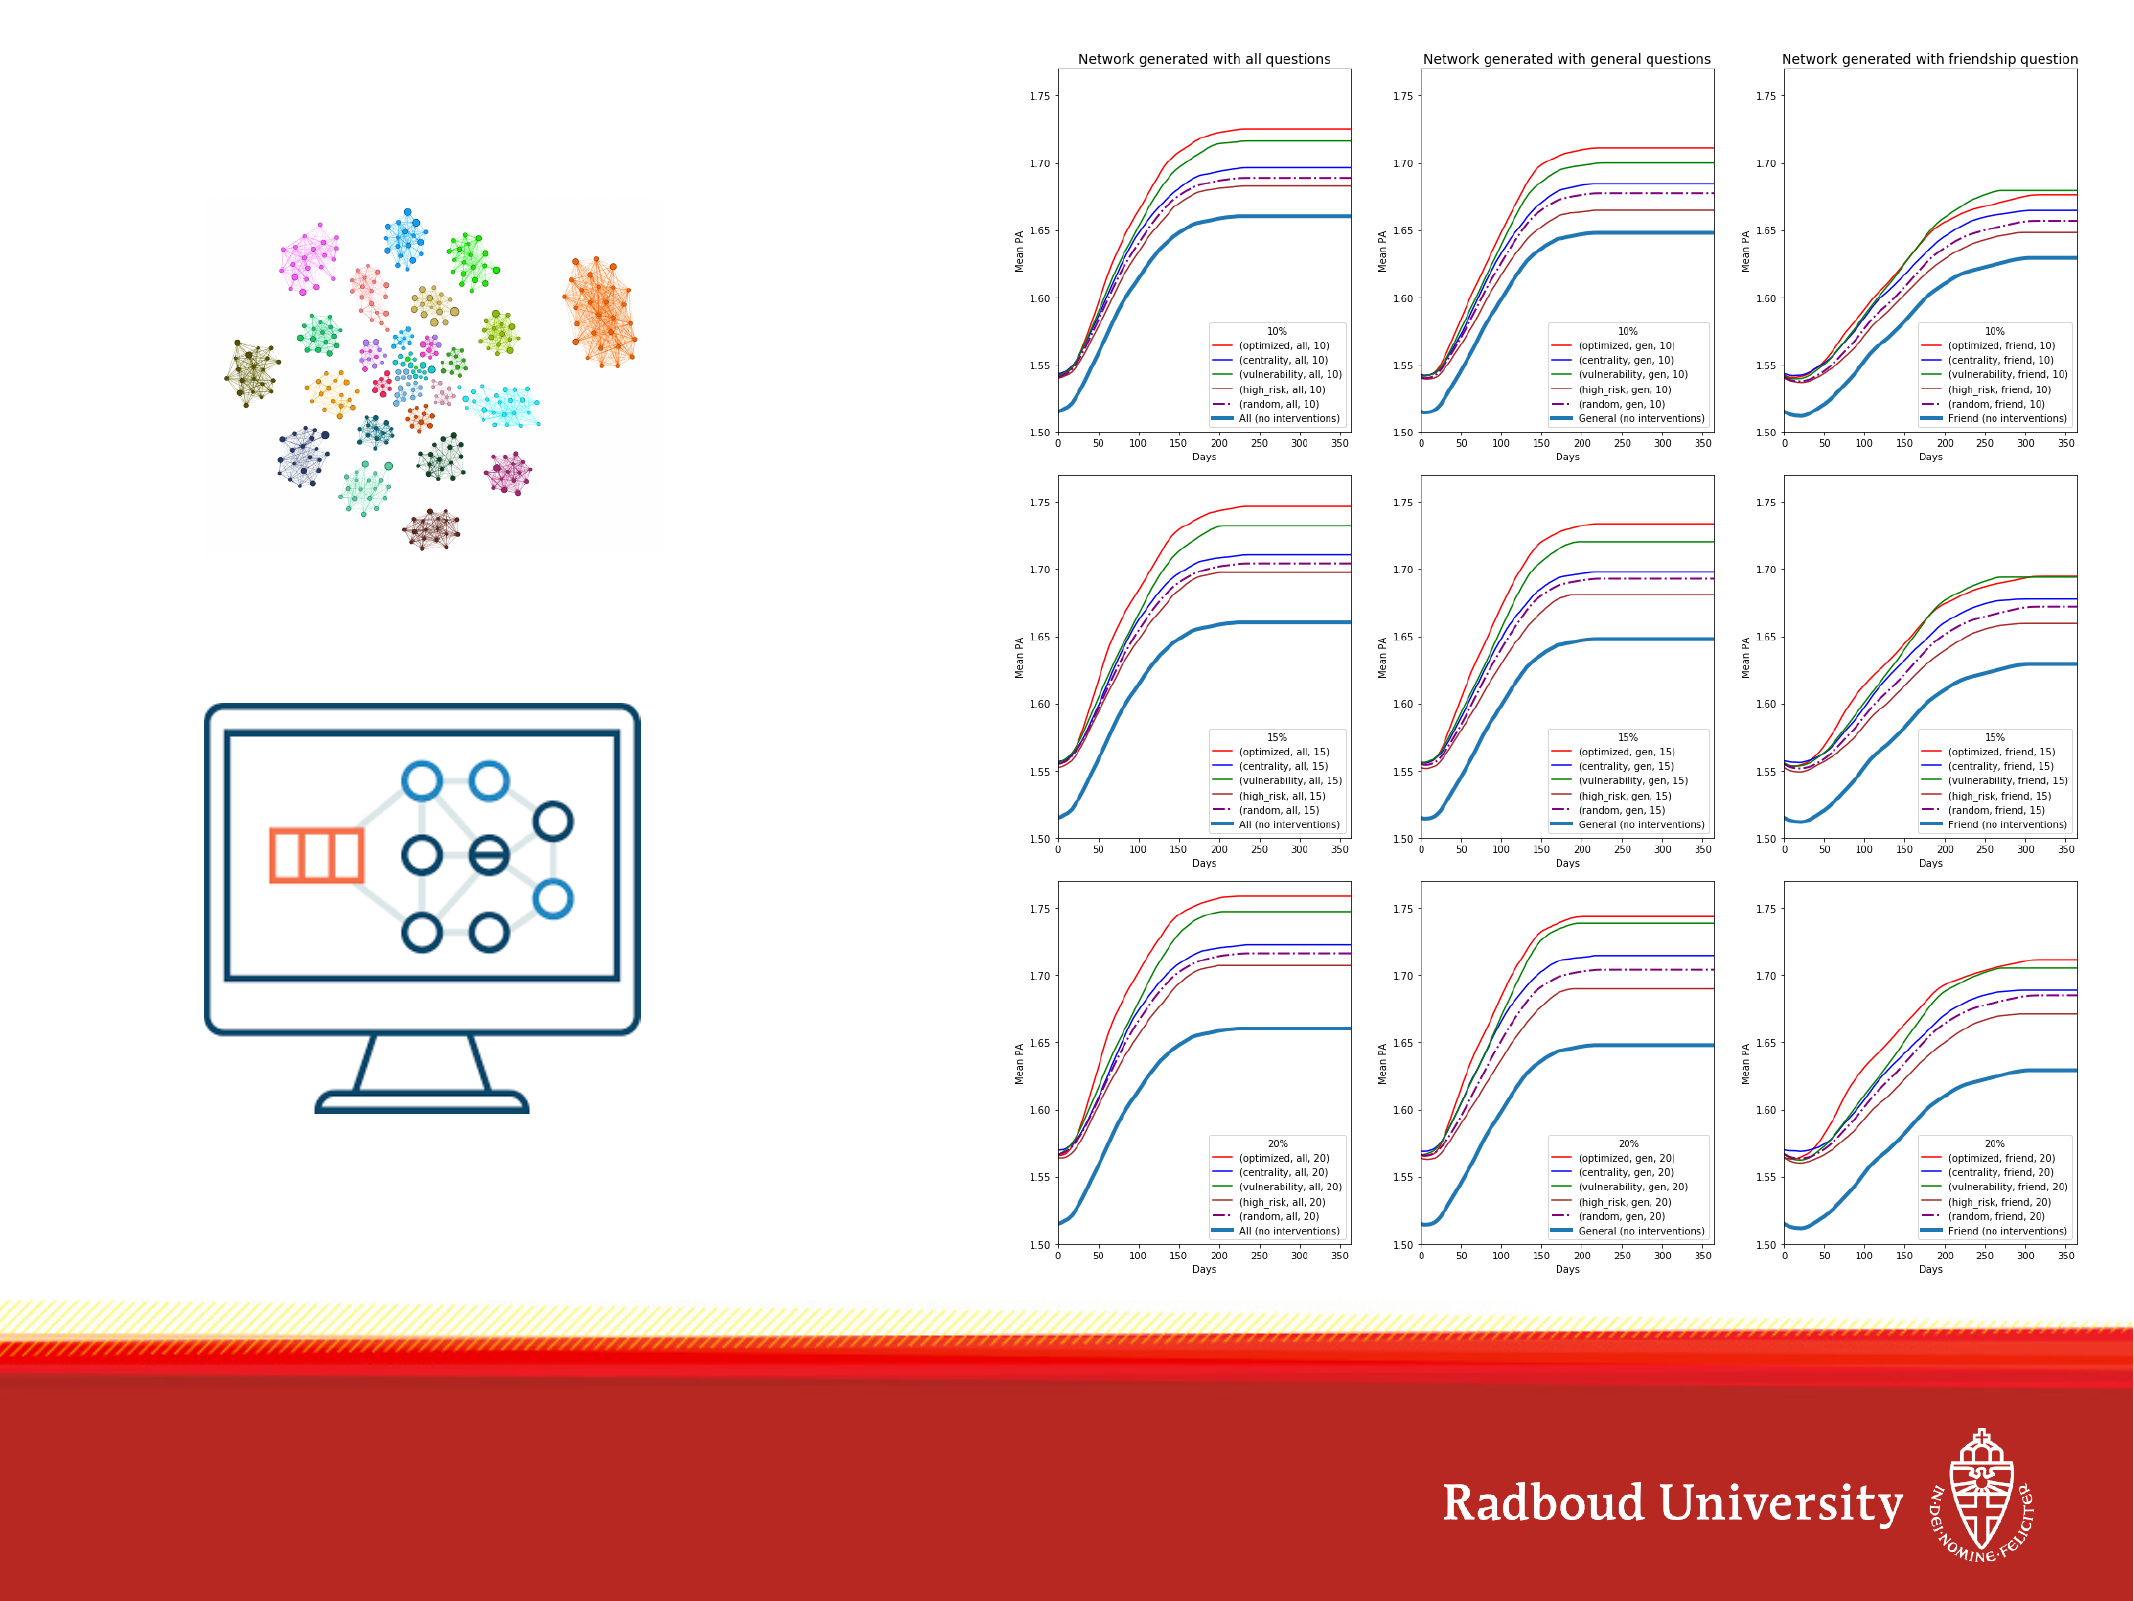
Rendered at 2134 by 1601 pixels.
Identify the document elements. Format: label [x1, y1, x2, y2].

list [1009, 46, 2086, 1281]
picture [0, 0, 2134, 1601]
